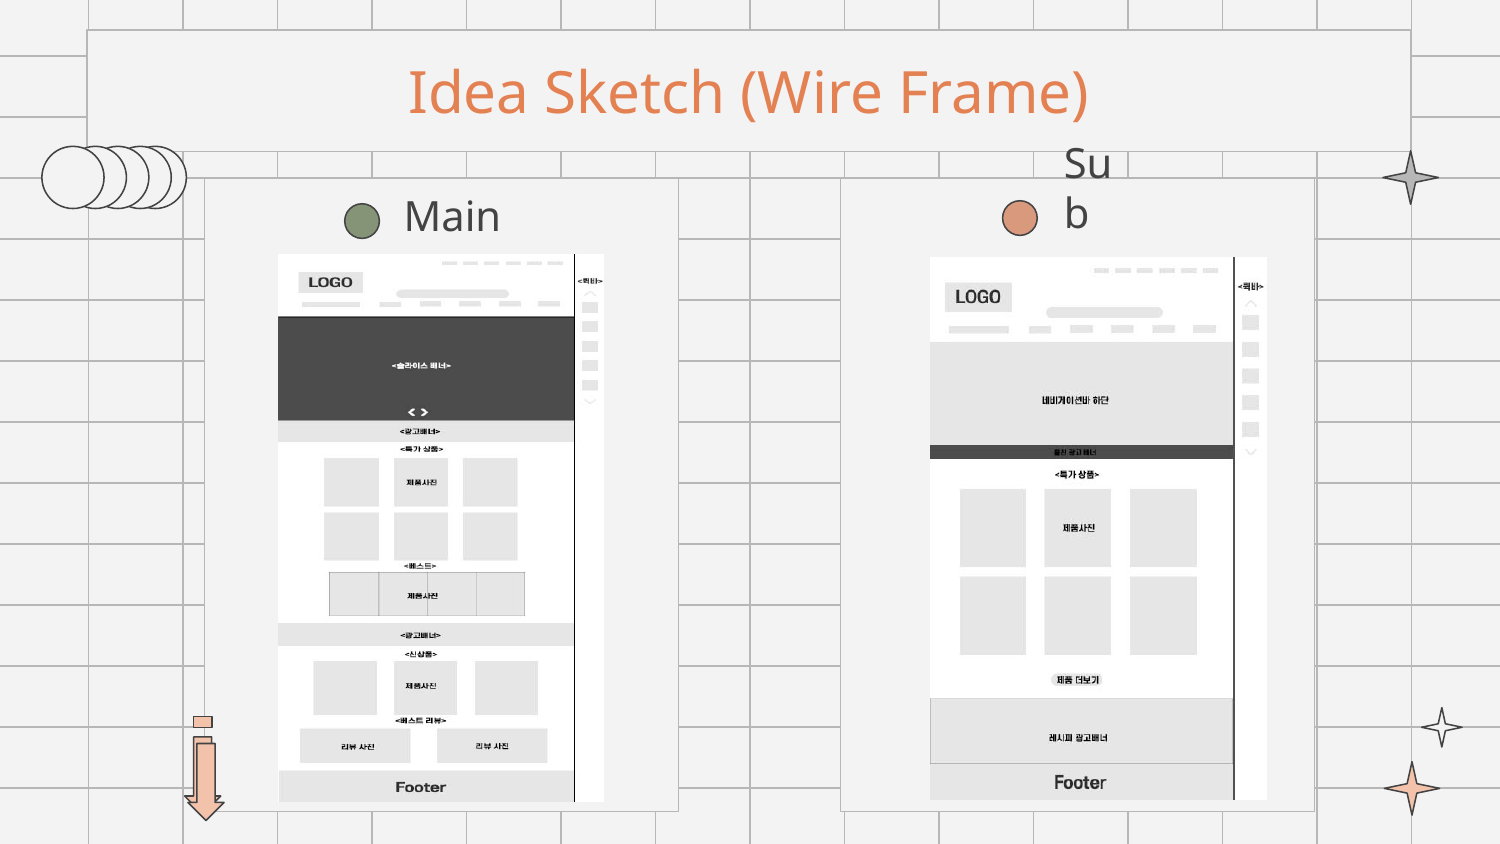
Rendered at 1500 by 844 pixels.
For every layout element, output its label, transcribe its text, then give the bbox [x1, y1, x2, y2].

text_box [1382, 150, 1439, 205]
picture [278, 253, 604, 802]
text_box [204, 178, 679, 812]
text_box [41, 146, 187, 209]
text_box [152, 748, 258, 789]
text_box [344, 203, 380, 239]
text_box Main [388, 186, 528, 252]
text_box [840, 178, 1315, 812]
text_box Sub [1048, 183, 1152, 253]
title Idea Sketch (Wire Frame) [86, 29, 1411, 152]
picture [930, 257, 1267, 800]
text_box [1002, 200, 1038, 236]
